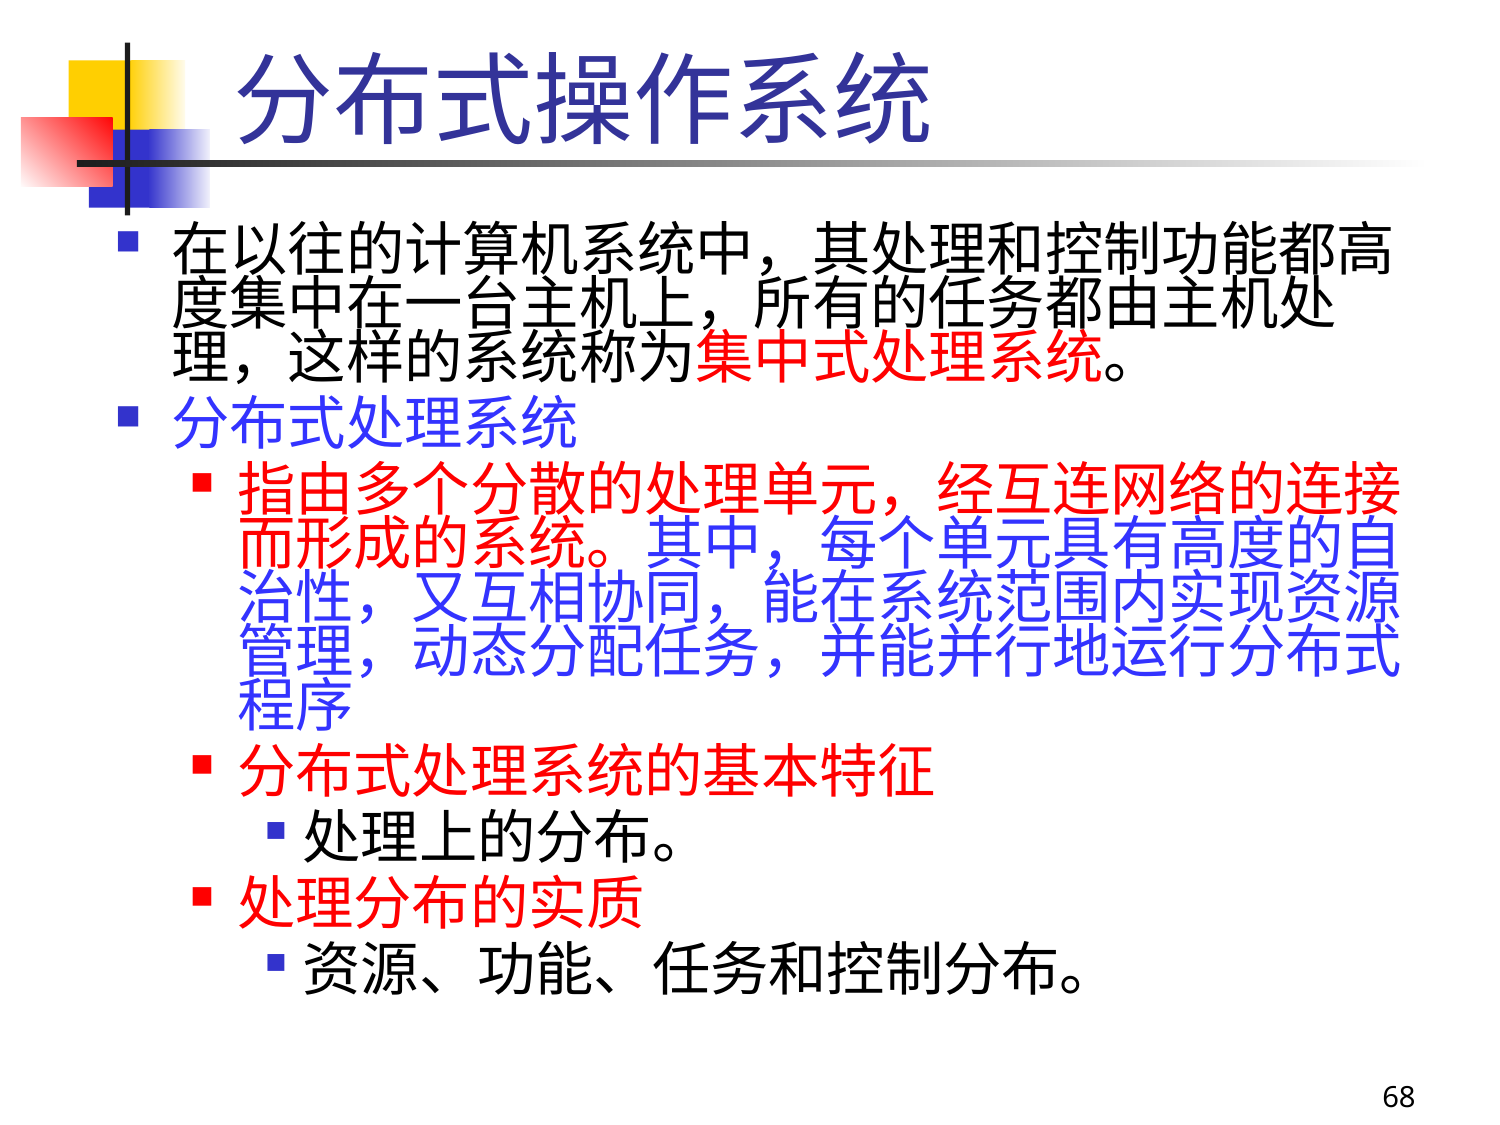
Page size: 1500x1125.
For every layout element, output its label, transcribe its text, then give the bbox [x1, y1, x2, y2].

title 分布式操作系统 [218, 19, 1436, 165]
list 在以往的计算机系统中，其处理和控制功能都高度集中在一台主机上，所有的任务都由主机处理，这样的系统称为集中式处理系统。 分布式处理系统 指由多个分散的处理单元，经互连网络的连接而形成的系统。其中，每个单元具有高度的自治性，又互相协同，能在系统范围内实现资源管理，动态分配任务，并能并行地运行分布式程序 分布式处理系统的基本特征 处理上的分布。 处理分布的实质 资源、功能、任务和控制分布。 [100, 220, 1423, 988]
slide_number 68 [1080, 1070, 1431, 1114]
